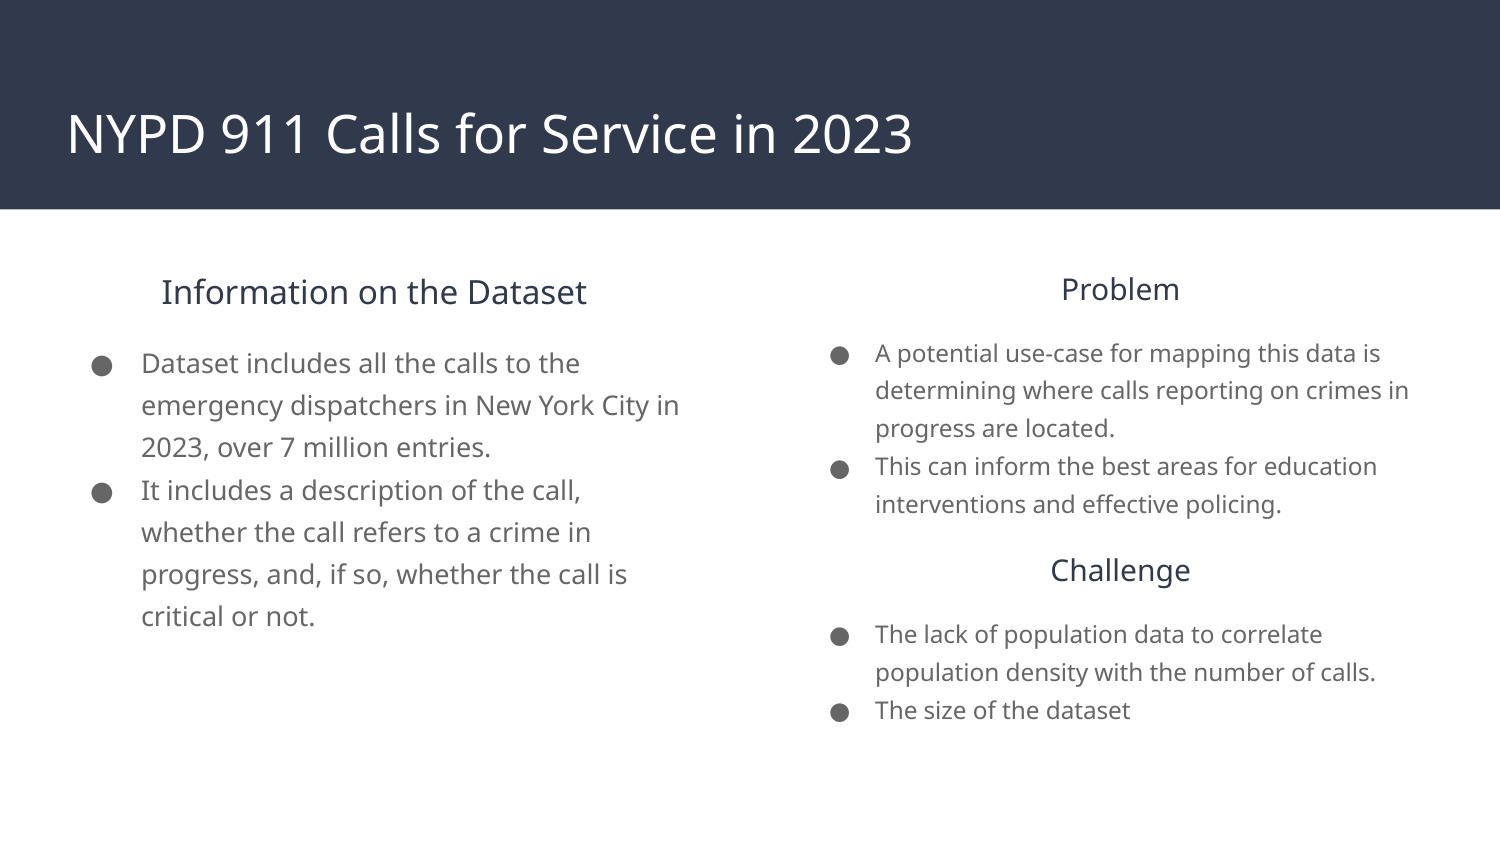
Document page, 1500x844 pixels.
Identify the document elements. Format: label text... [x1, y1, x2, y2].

list Information on the Dataset Dataset includes all the calls to the emergency dispatchers in New York City in 2023, over 7 million entries. It includes a description of the call, whether the call refers to a crime in progress, and, if so, whether the call is critical or not. [51, 247, 708, 752]
title NYPD 911 Calls for Service in 2023 [51, 82, 1449, 185]
list Problem A potential use-case for mapping this data is determining where calls reporting on crimes in progress are located. This can inform the best areas for education interventions and effective policing. Challenge The lack of population data to correlate population density with the number of calls. The size of the dataset [792, 247, 1449, 752]
